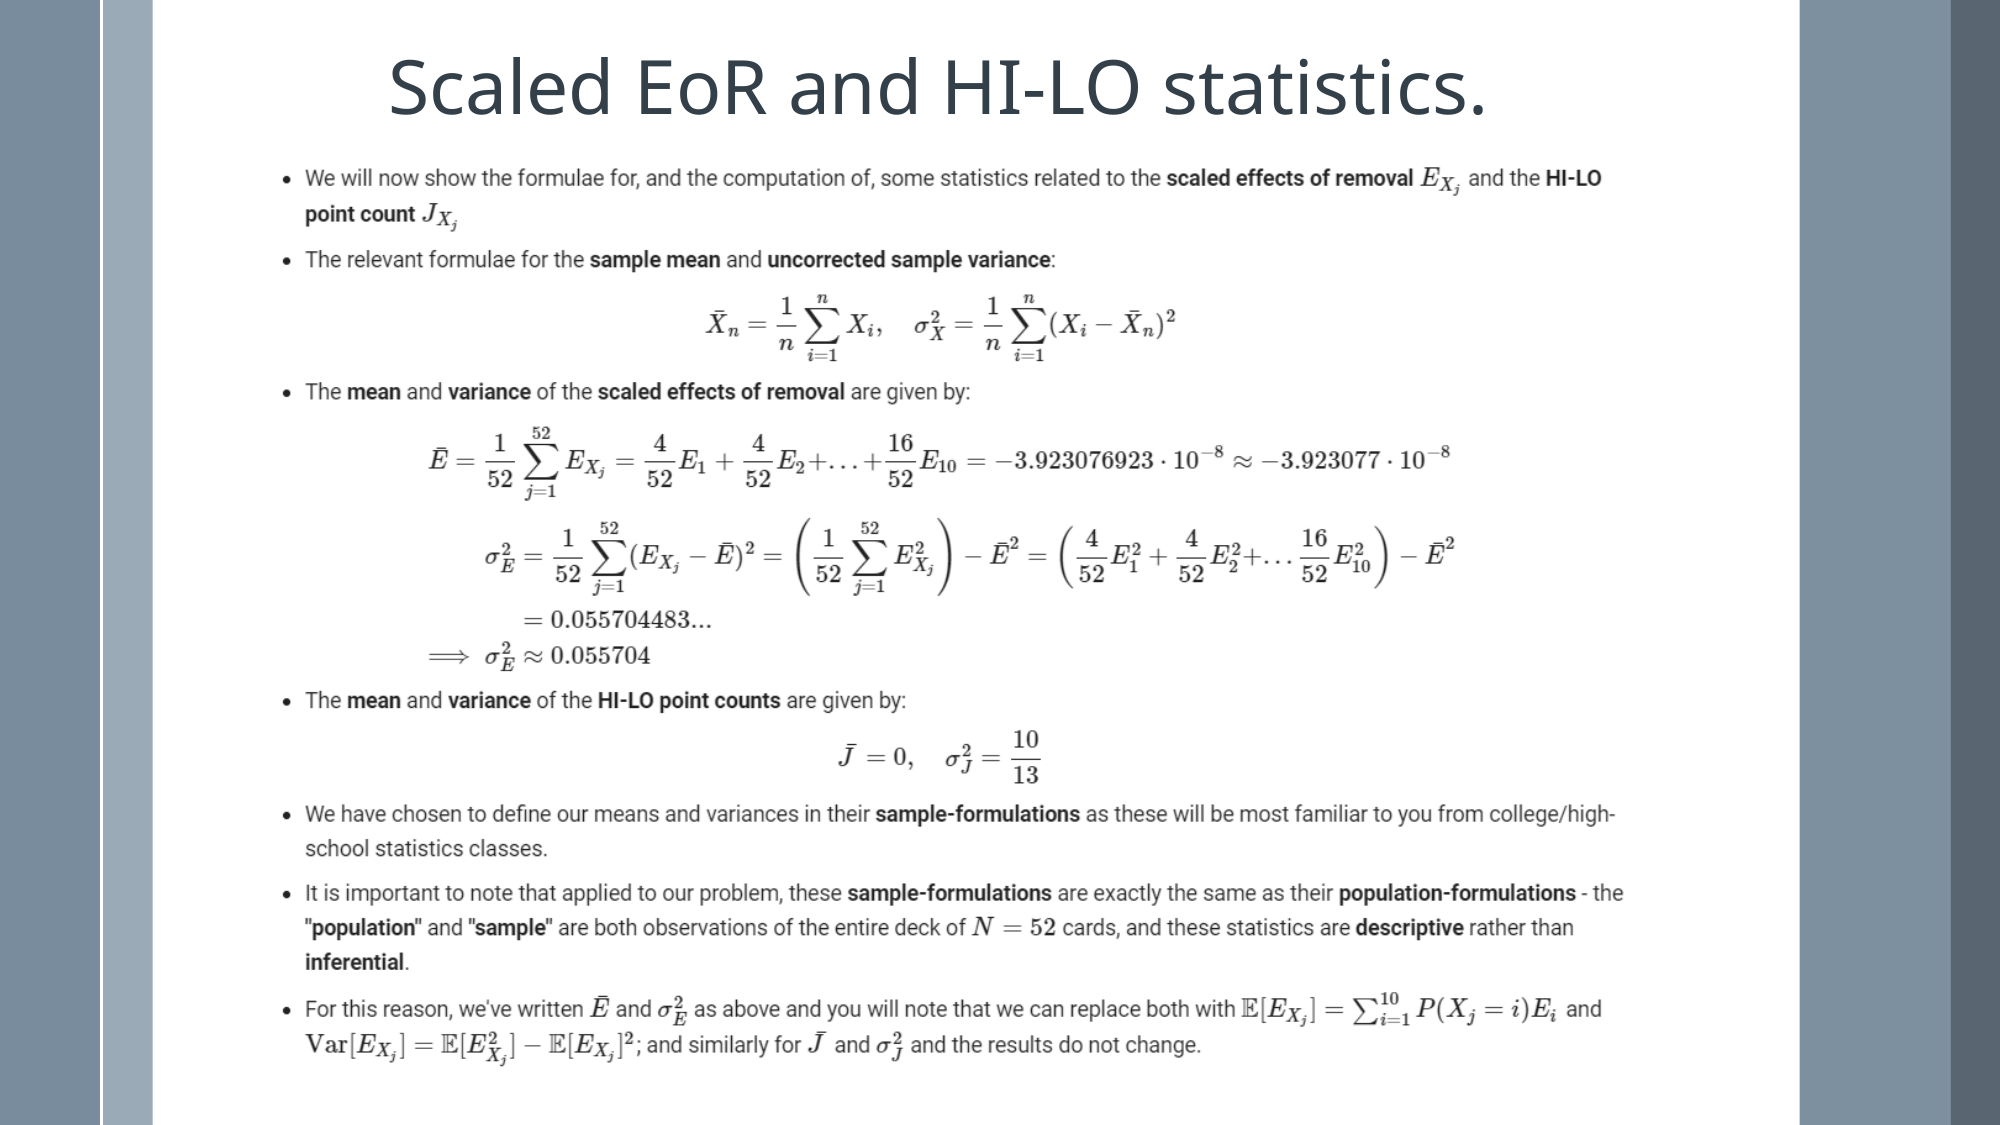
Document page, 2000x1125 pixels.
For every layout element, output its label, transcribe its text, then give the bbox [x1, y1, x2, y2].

picture [267, 160, 1674, 1070]
text_box Scaled EoR and HI-LO statistics. [373, 42, 1979, 247]
